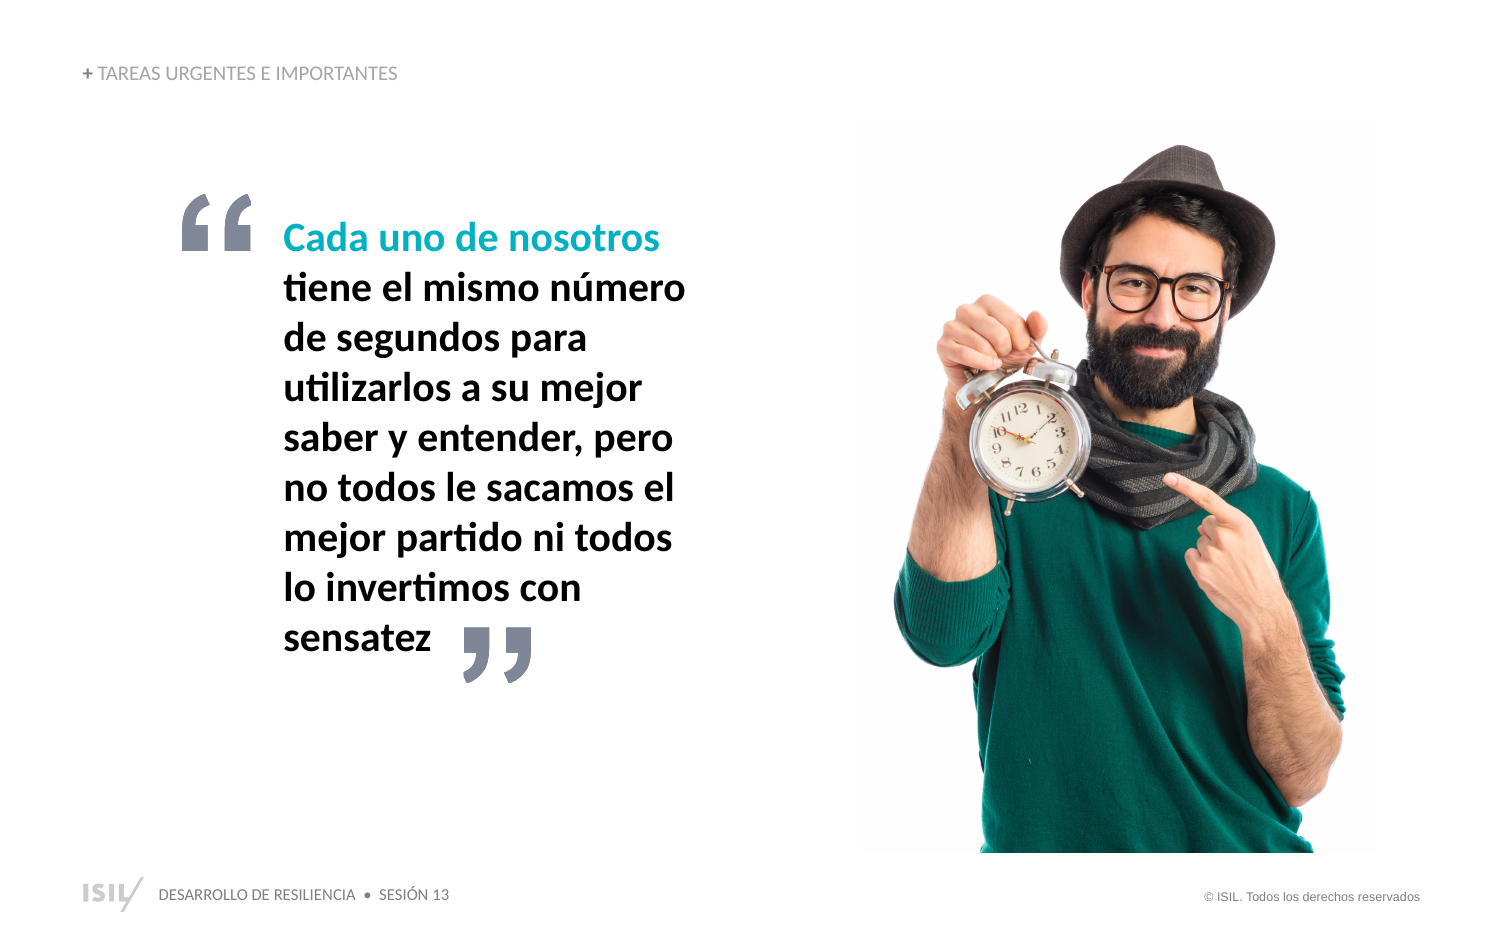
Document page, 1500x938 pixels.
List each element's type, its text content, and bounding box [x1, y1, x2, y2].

picture [182, 194, 251, 251]
text_box Cada uno de nosotros tiene el mismo número de segundos para utilizarlos a su mejor saber y entender, pero no todos le sacamos el mejor partido ni todos lo invertimos con sensatez [283, 209, 691, 661]
picture [858, 118, 1377, 853]
text_box + TAREAS URGENTES E IMPORTANTES [82, 61, 482, 85]
picture [462, 627, 531, 684]
